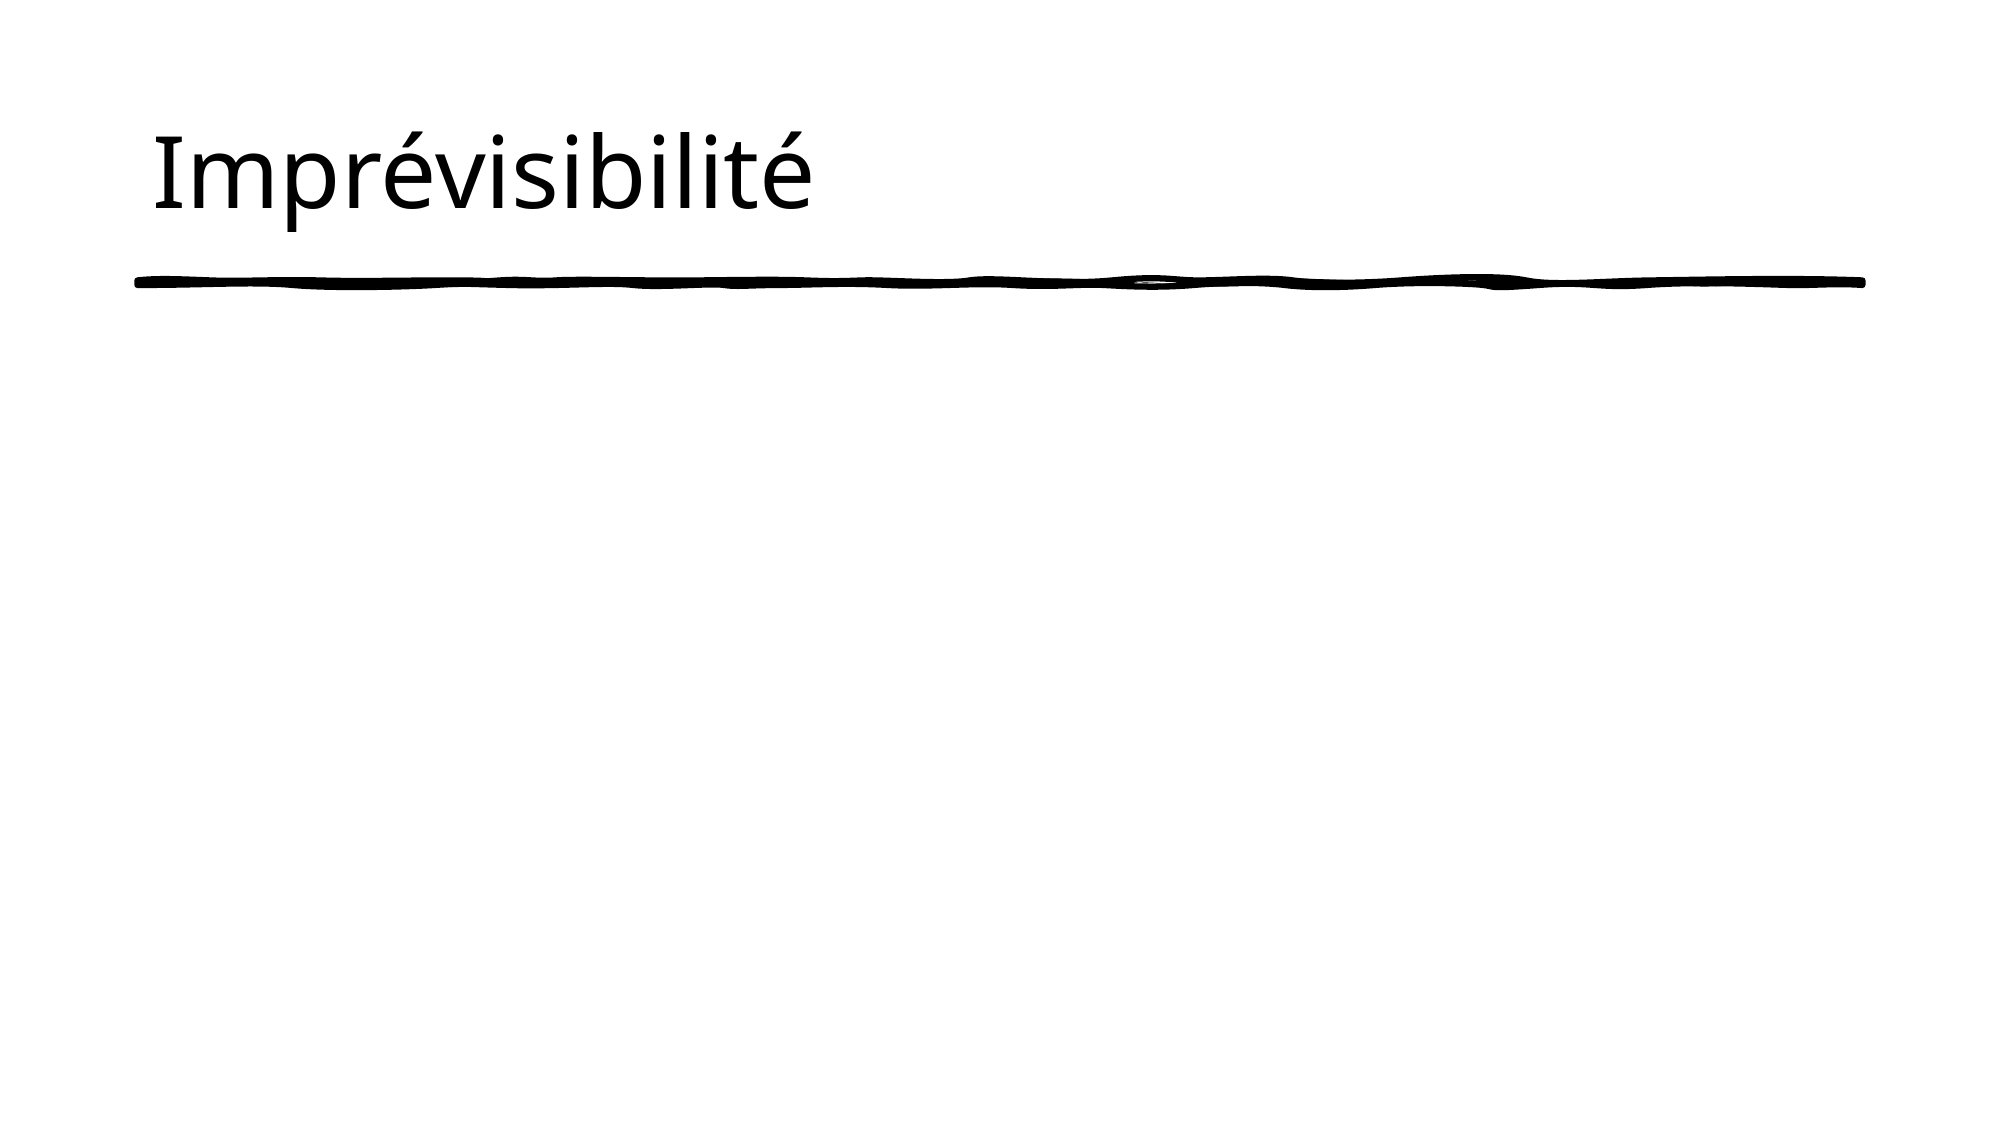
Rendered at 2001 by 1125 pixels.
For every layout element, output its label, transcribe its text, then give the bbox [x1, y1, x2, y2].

title Imprévisibilité [137, 59, 1863, 278]
